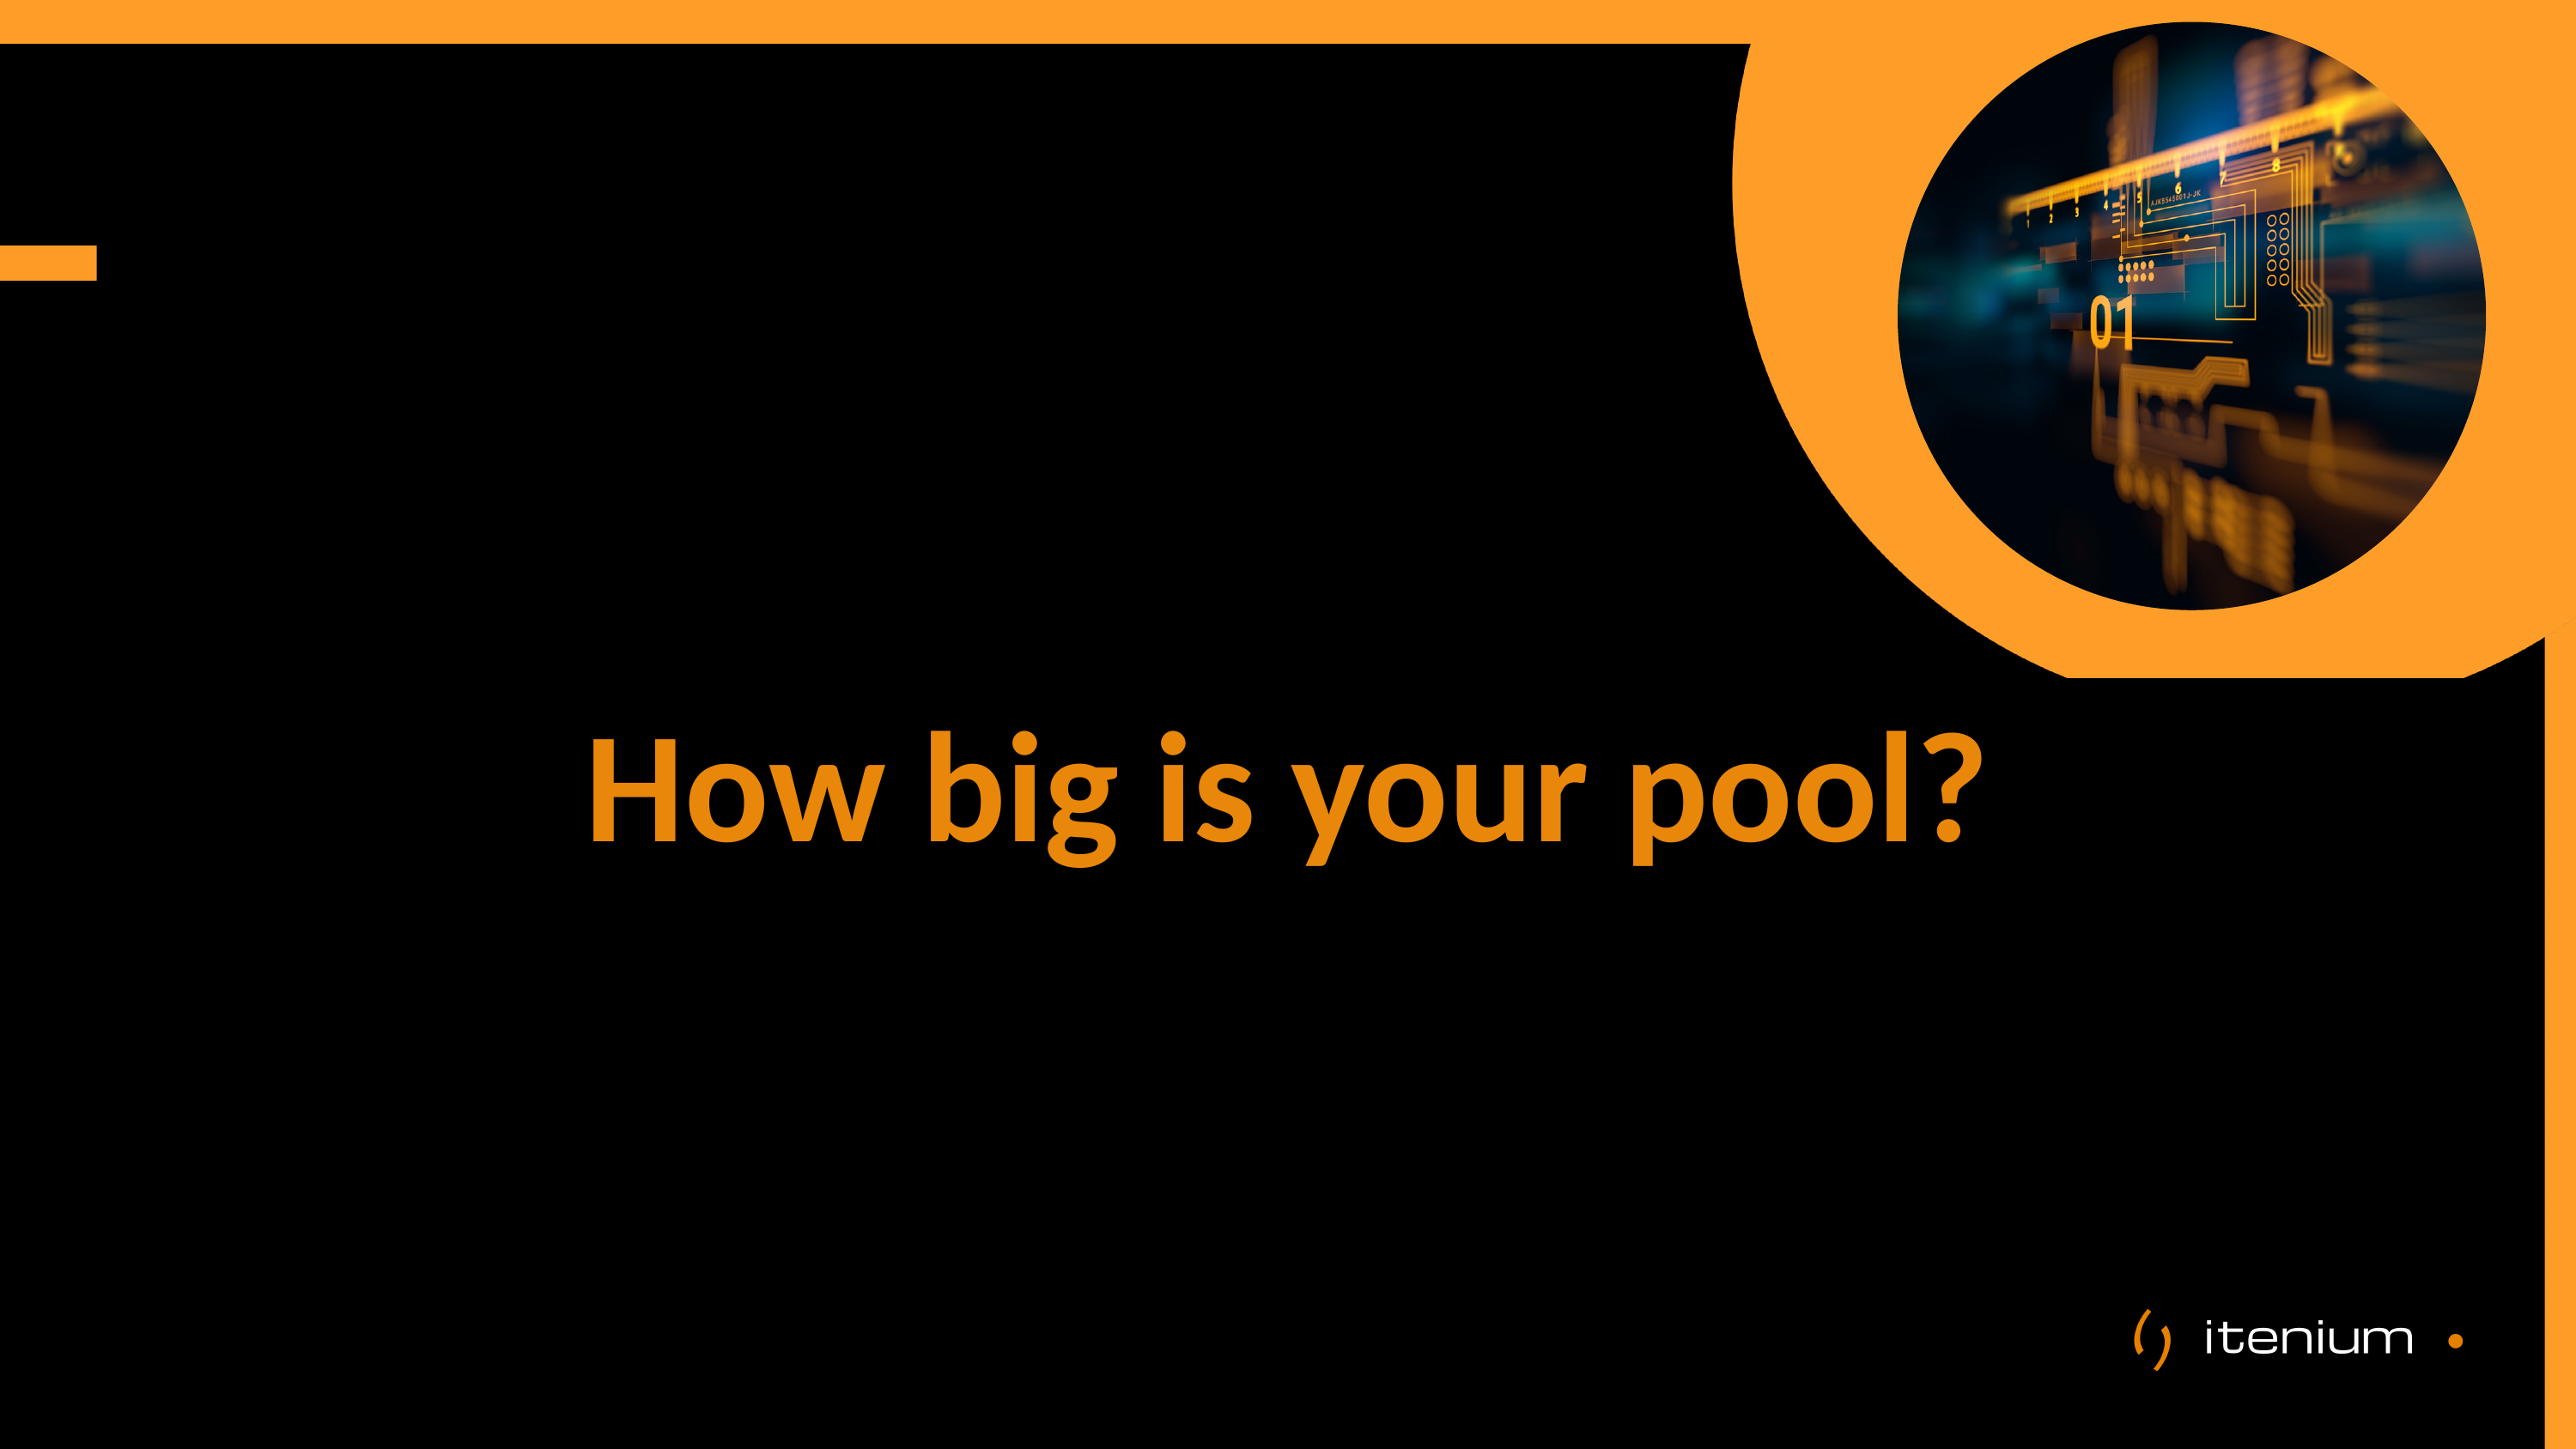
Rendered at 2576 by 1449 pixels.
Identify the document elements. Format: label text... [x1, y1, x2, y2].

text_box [1897, 21, 2487, 610]
text_box How big is your pool? [289, 677, 2287, 880]
picture [2111, 1288, 2487, 1391]
picture [0, 0, 2576, 1449]
picture [0, 245, 97, 281]
